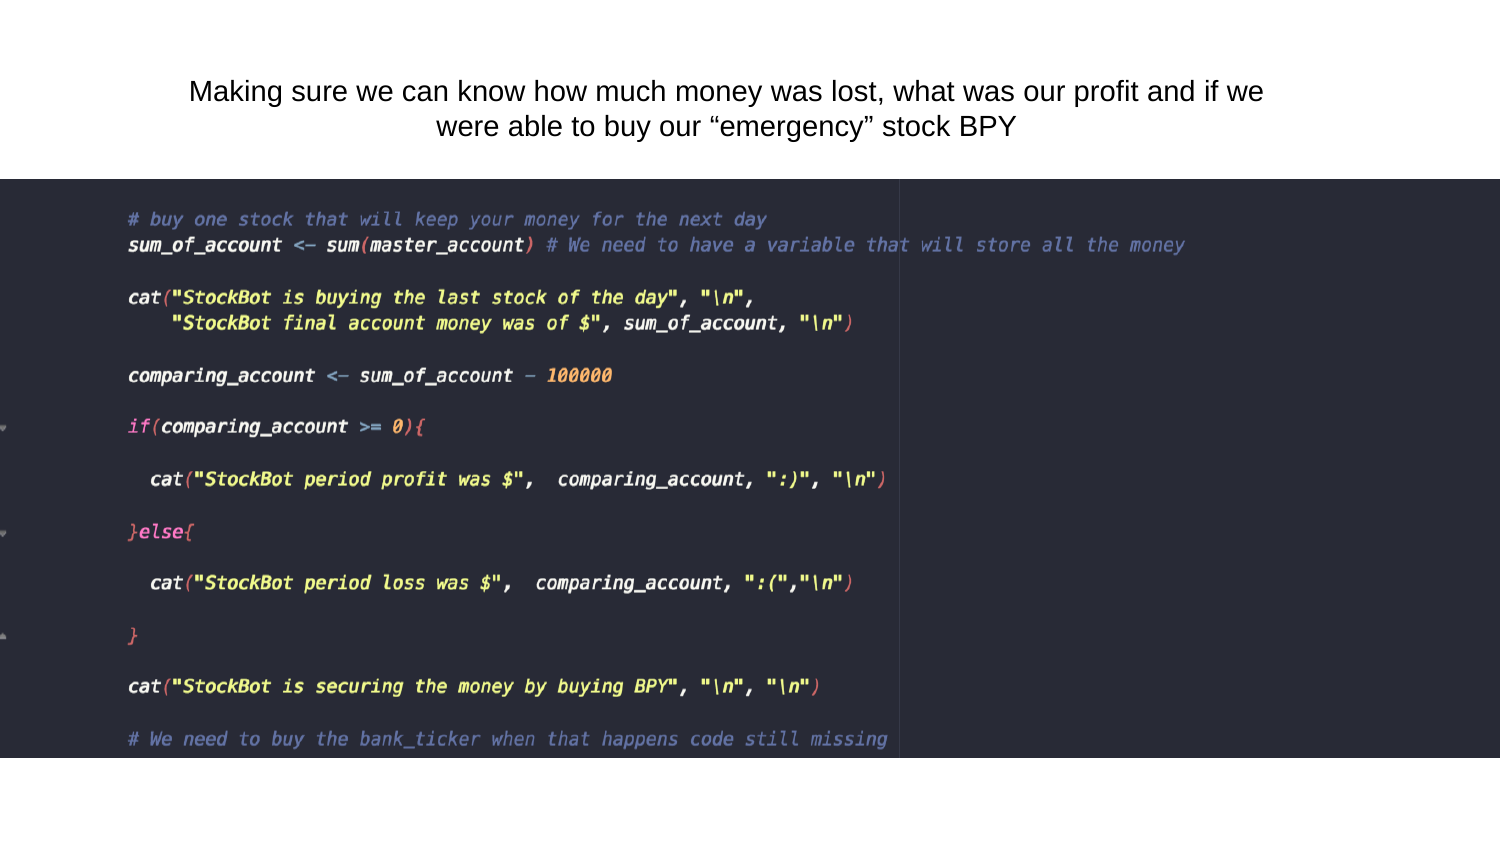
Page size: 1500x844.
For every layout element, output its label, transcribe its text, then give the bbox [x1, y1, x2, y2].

text_box Making sure we can know how much money was lost, what was our profit and if we were able to buy our “emergency” stock BPY [161, 57, 1294, 157]
picture [0, 179, 1500, 759]
